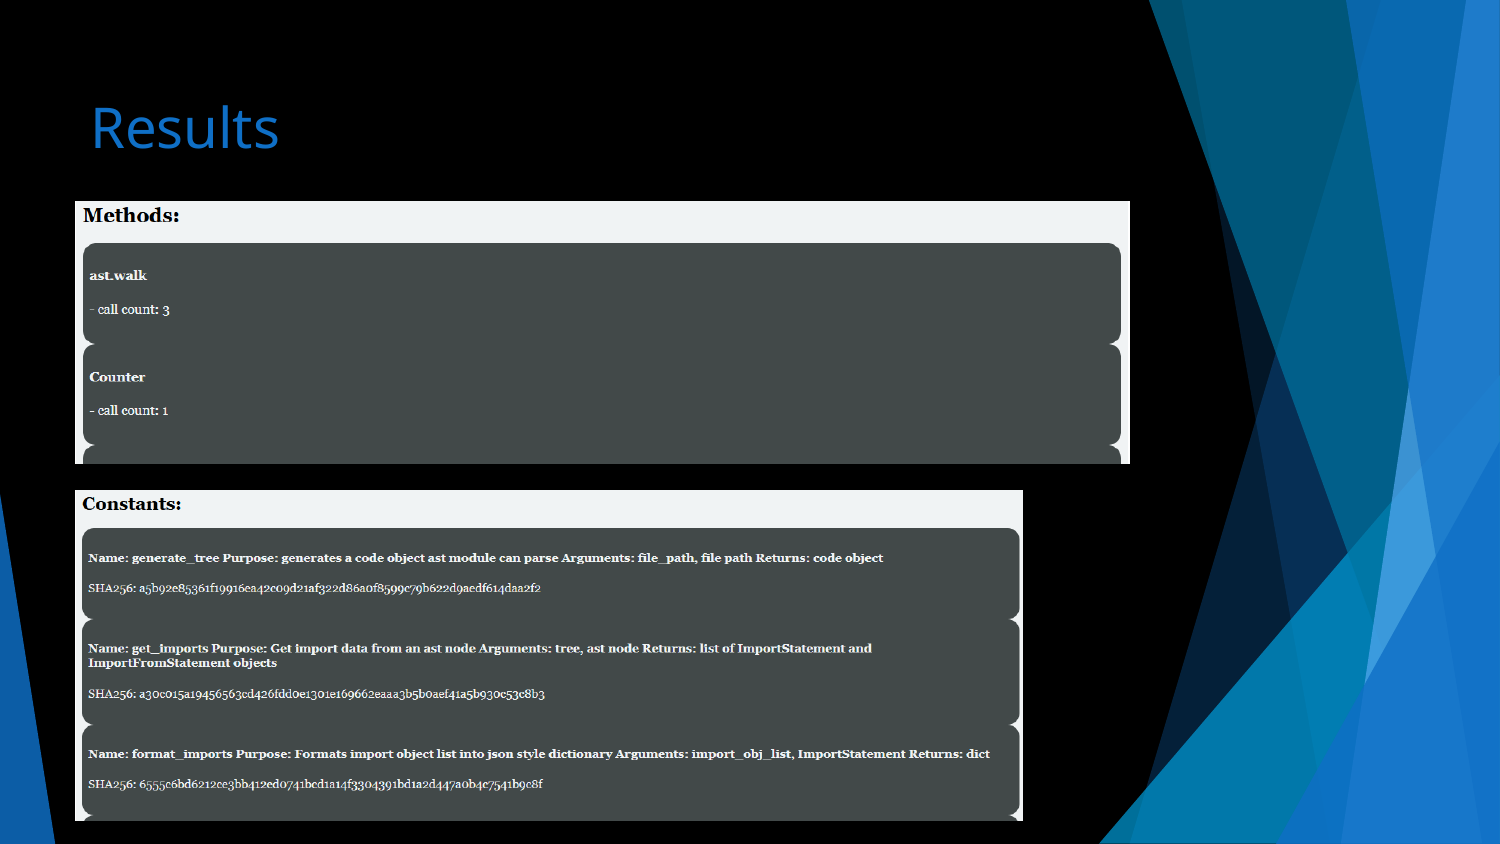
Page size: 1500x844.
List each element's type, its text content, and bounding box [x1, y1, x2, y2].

title Results [75, 33, 1425, 175]
picture [74, 201, 1130, 465]
picture [74, 490, 1023, 821]
